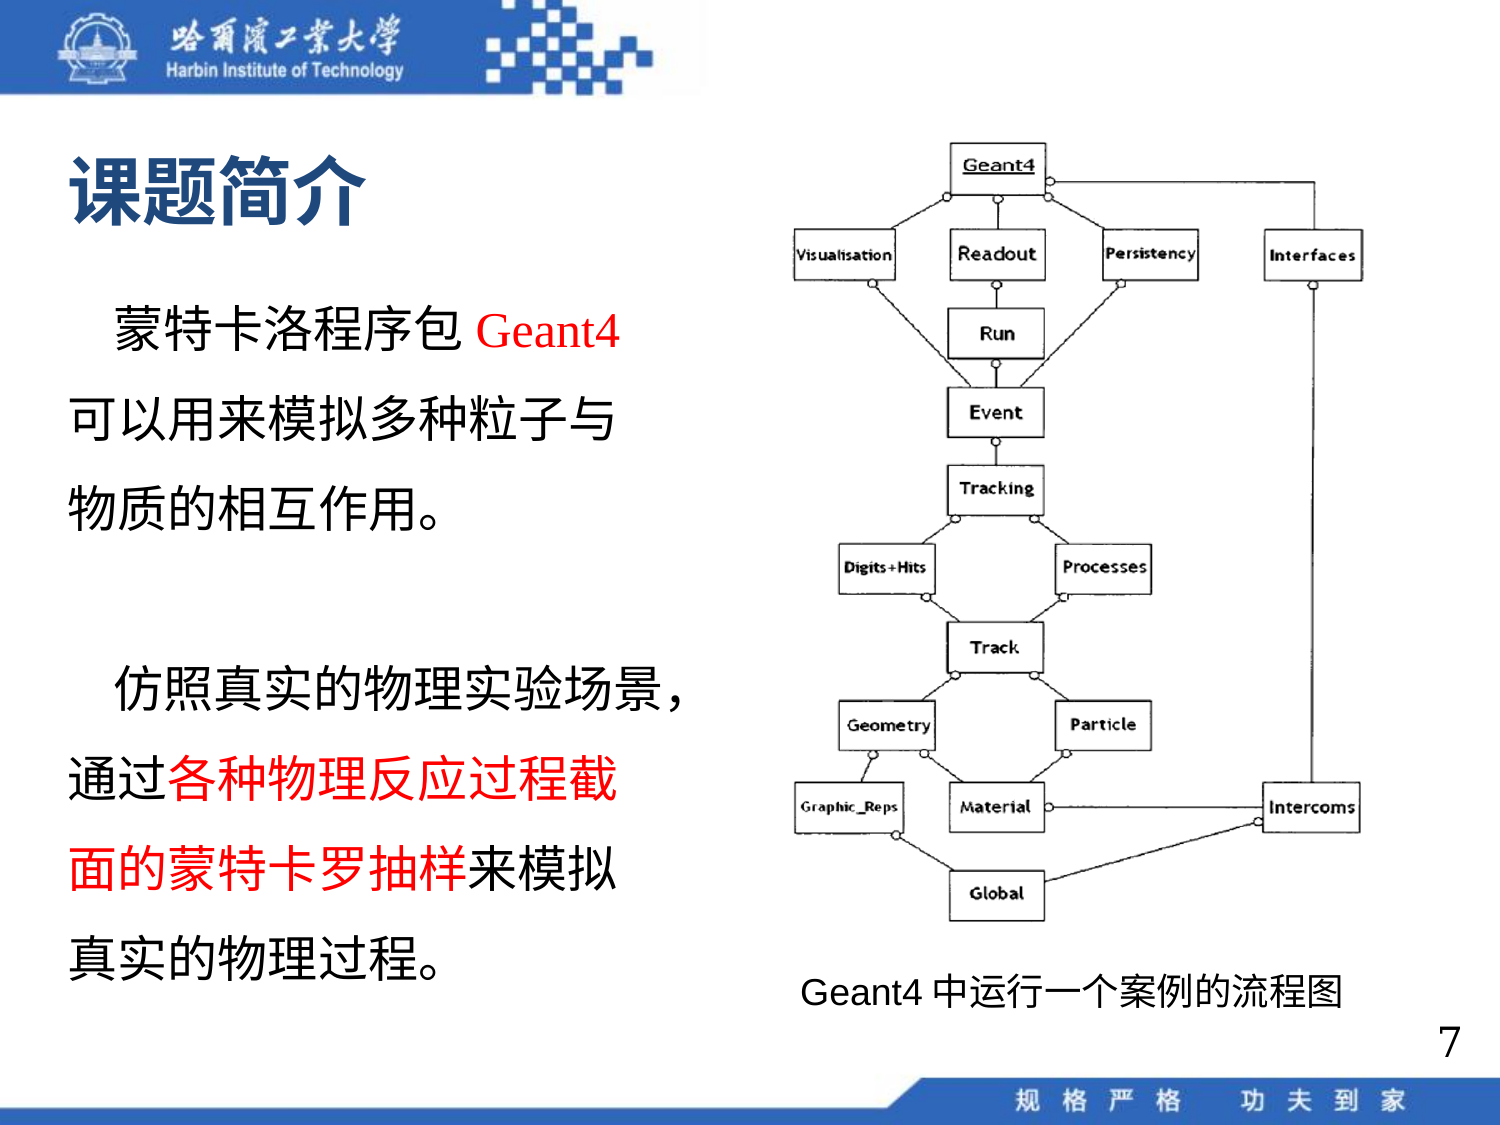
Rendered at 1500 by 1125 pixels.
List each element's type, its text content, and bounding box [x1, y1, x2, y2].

text_box 蒙特卡洛程序包Geant4可以用来模拟多种粒子与物质的相互作用。 仿照真实的物理实验场景，通过各种物理反应过程截面的蒙特卡罗抽样来模拟真实的物理过程。 [53, 259, 680, 995]
slide_number 7 [1127, 1011, 1479, 1072]
text_box 课题简介 [53, 137, 644, 242]
picture [0, 0, 1500, 1125]
text_box Geant4中运行一个案例的流程图 [785, 960, 1424, 1021]
